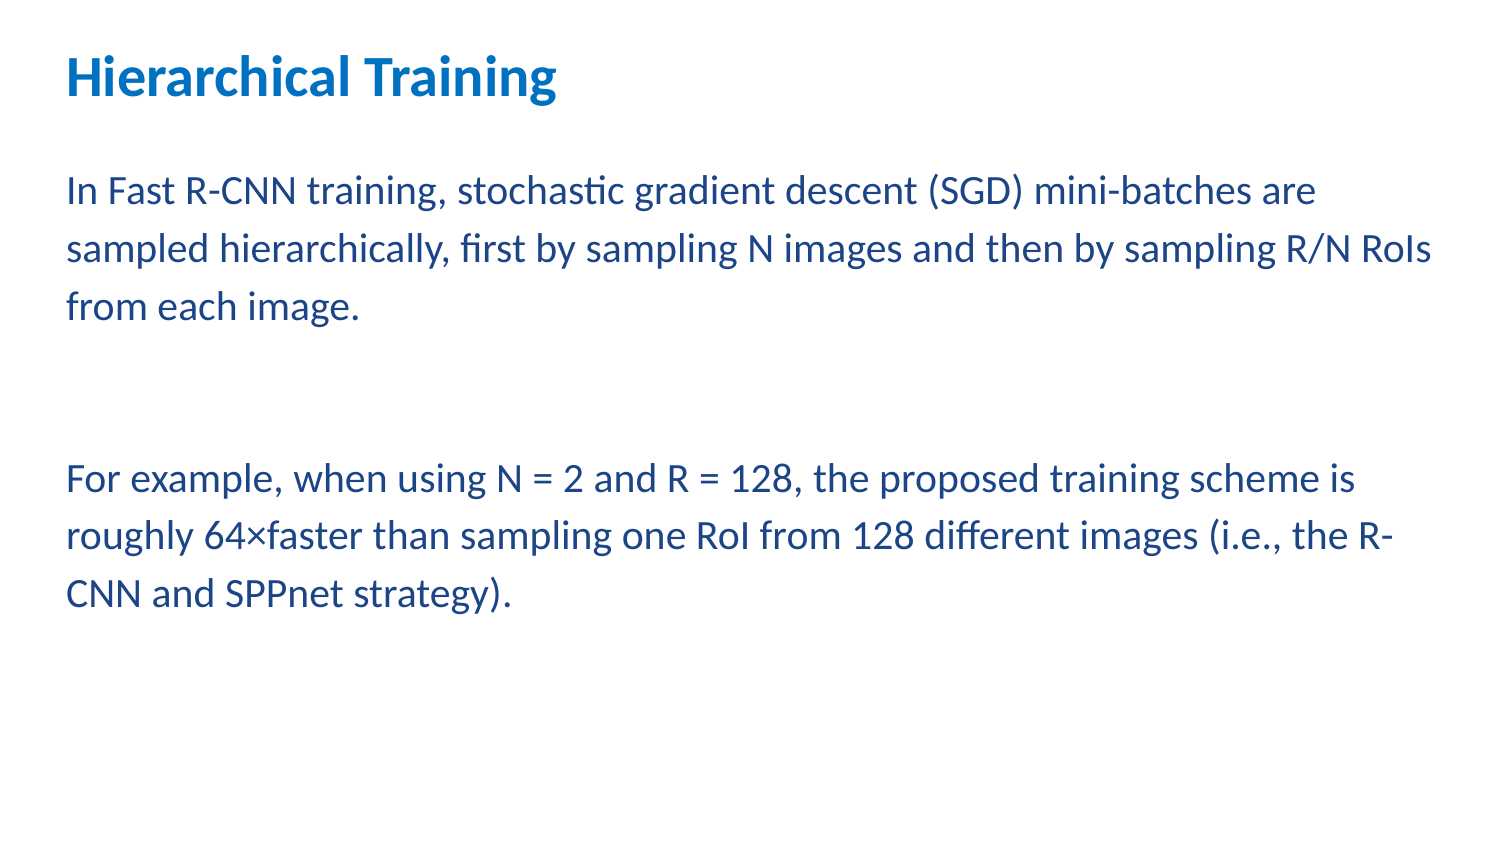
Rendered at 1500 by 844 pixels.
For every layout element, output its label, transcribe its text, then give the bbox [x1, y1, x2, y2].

title Hierarchical Training [51, 22, 1449, 140]
list In Fast R-CNN training, stochastic gradient descent (SGD) mini-batches are sampled hierarchically, first by sampling N images and then by sampling R/N RoIs from each image. For example, when using N = 2 and R = 128, the proposed training scheme is roughly 64×faster than sampling one RoI from 128 different images (i.e., the R-CNN and SPPnet strategy). [51, 140, 1449, 817]
